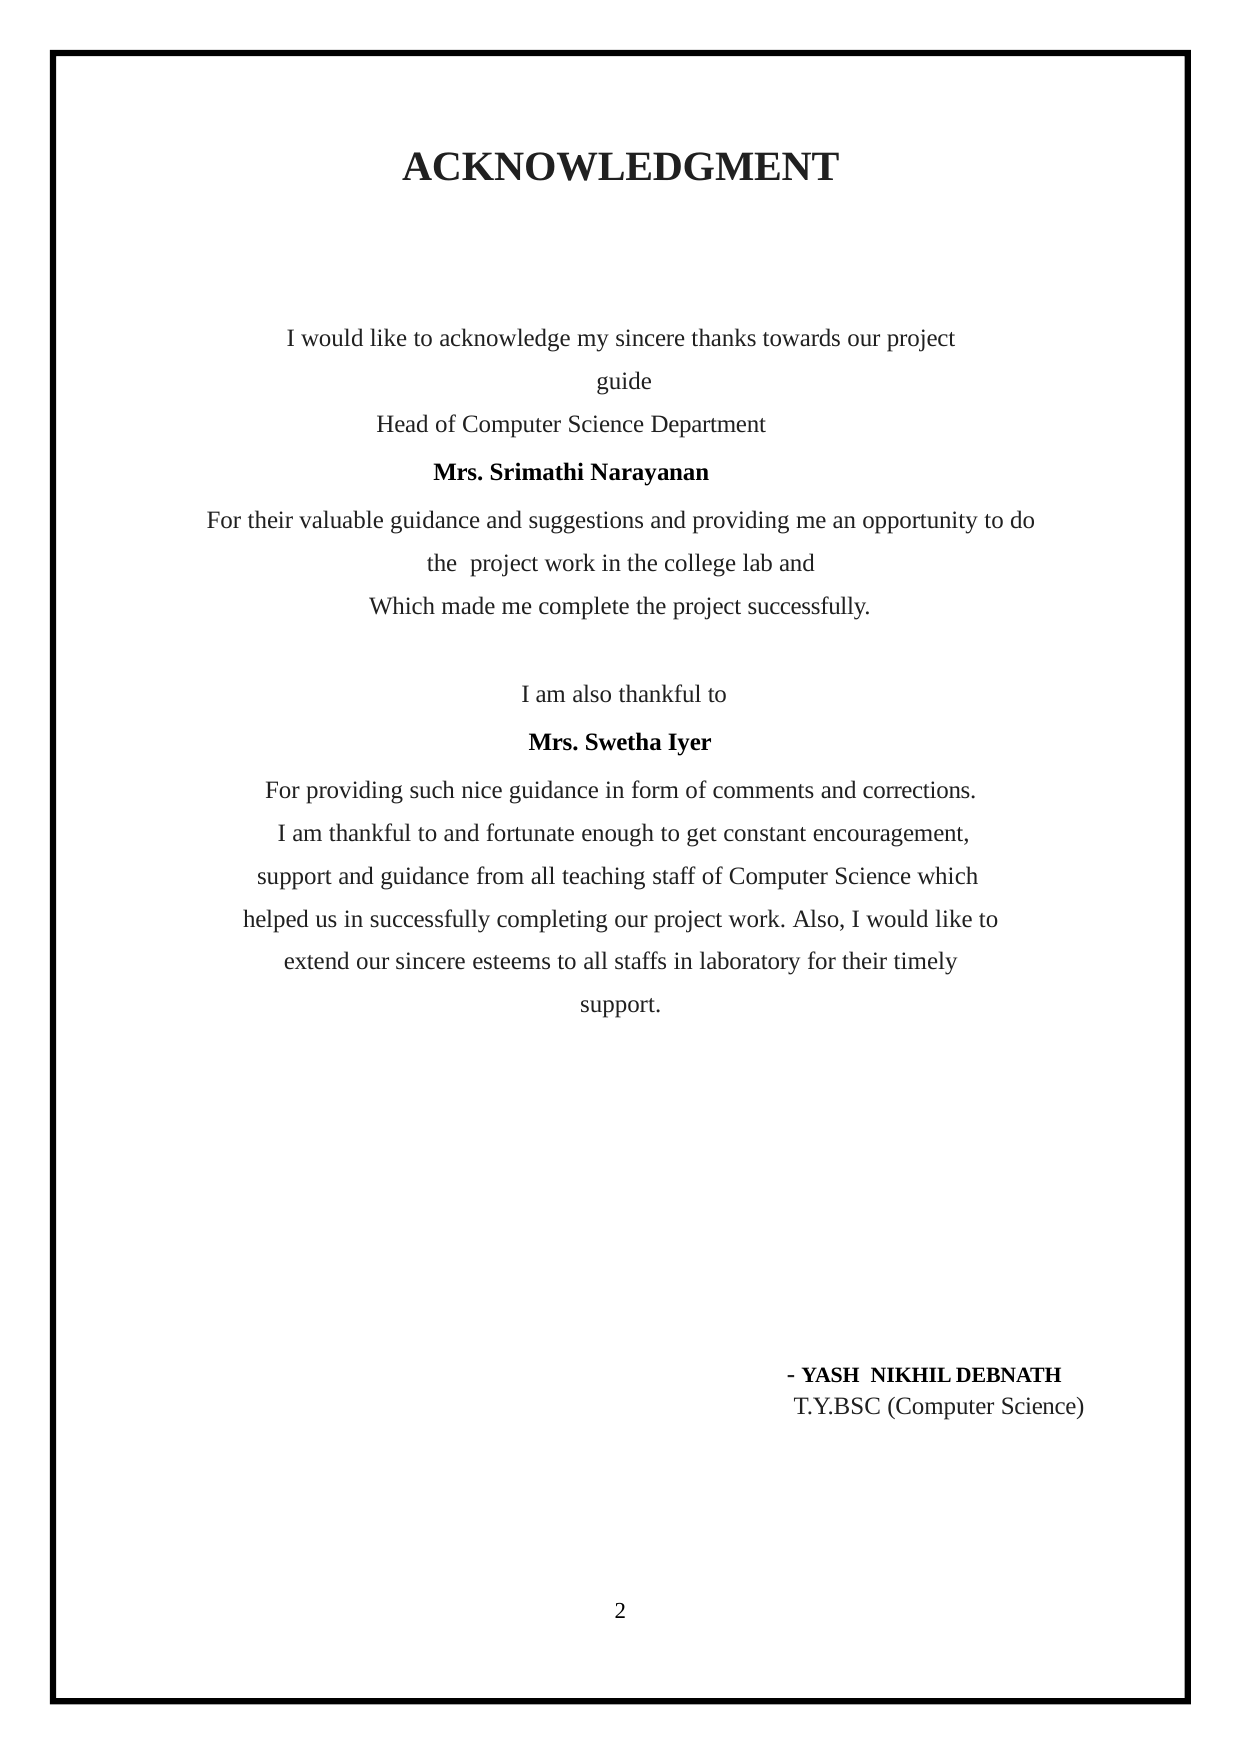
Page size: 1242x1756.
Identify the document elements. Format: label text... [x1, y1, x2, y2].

text_box I would like to acknowledge my sincere thanks towards our project guide Head of Computer Science Department Mrs. Srimathi Narayanan For their valuable guidance and suggestions and providing me an opportunity to do the project work in the college lab and Which made me complete the project successfully. I am also thankful to Mrs. Swetha Iyer For providing such nice guidance in form of comments and corrections. I am thankful to and fortunate enough to get constant encouragement, support and guidance from all teaching staff of Computer Science which helped us in successfully completing our project work. Also, I would like to extend our sincere esteems to all staffs in laboratory for their timely support. [186, 306, 1055, 1018]
text_box [49, 49, 1191, 1705]
text_box - YASH NIKHIL DEBNATH T.Y.BSC (Computer Science) [784, 1353, 1092, 1420]
text_box 2 [608, 1596, 633, 1624]
text_box ACKNOWLEDGMENT [399, 136, 842, 189]
